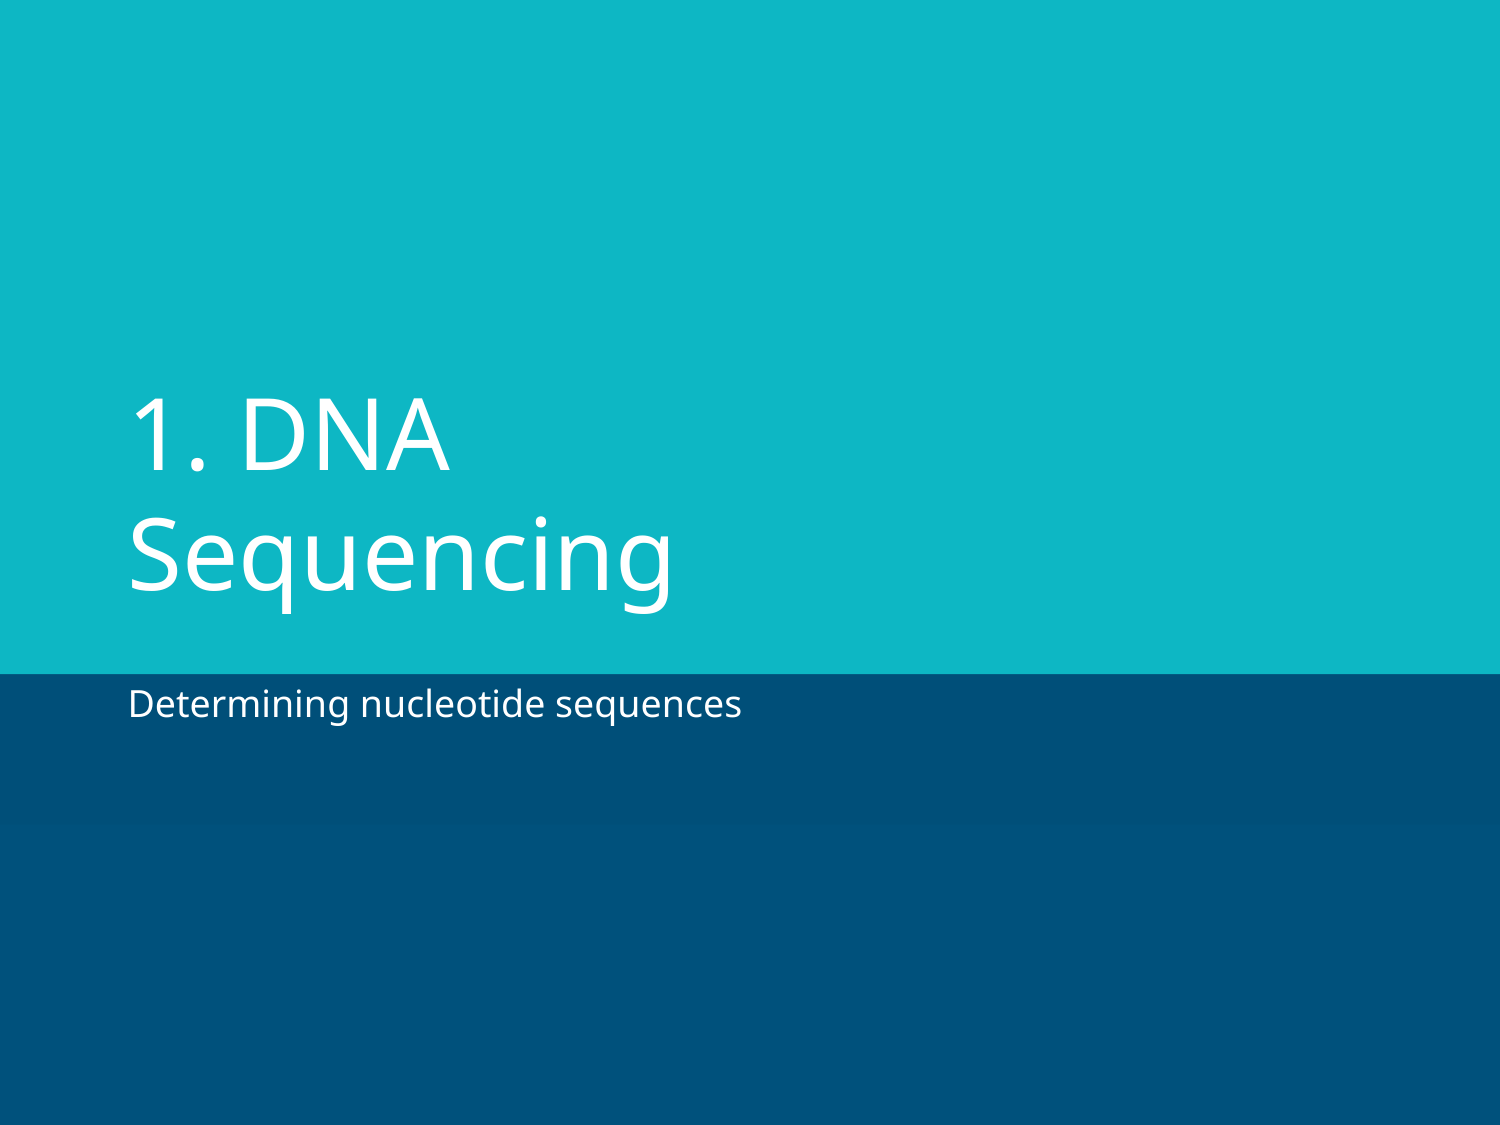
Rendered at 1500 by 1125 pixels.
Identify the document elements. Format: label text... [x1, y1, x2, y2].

title 1. DNA Sequencing [112, 453, 935, 625]
subtitle Determining nucleotide sequences [112, 646, 1159, 759]
